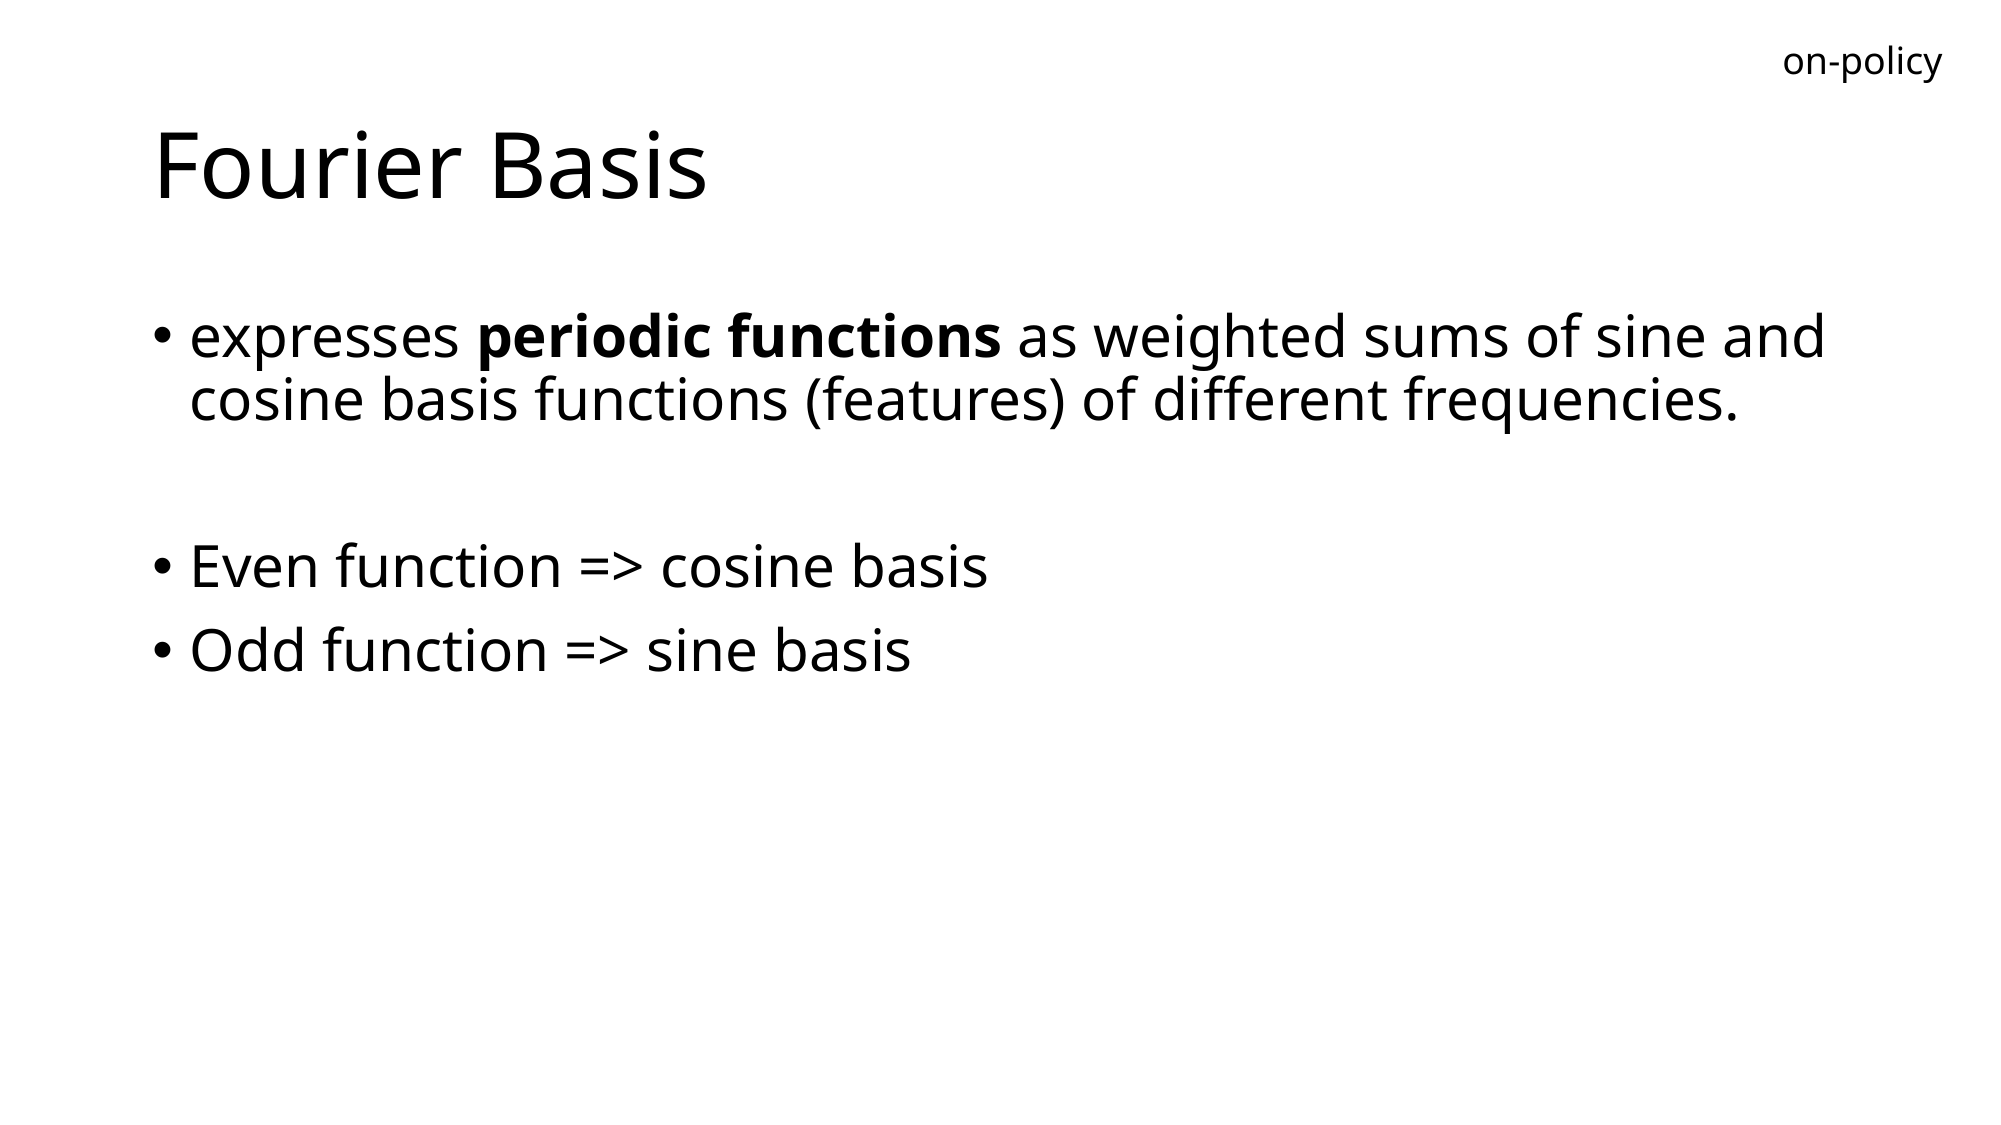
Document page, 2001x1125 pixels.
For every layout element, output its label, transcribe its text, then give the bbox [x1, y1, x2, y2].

text_box on-policy [1767, 29, 1958, 90]
list expresses periodic functions as weighted sums of sine and cosine basis functions (features) of diﬀerent frequencies. Even function => cosine basis Odd function => sine basis [137, 299, 1863, 1014]
title Fourier Basis [137, 59, 1863, 278]
